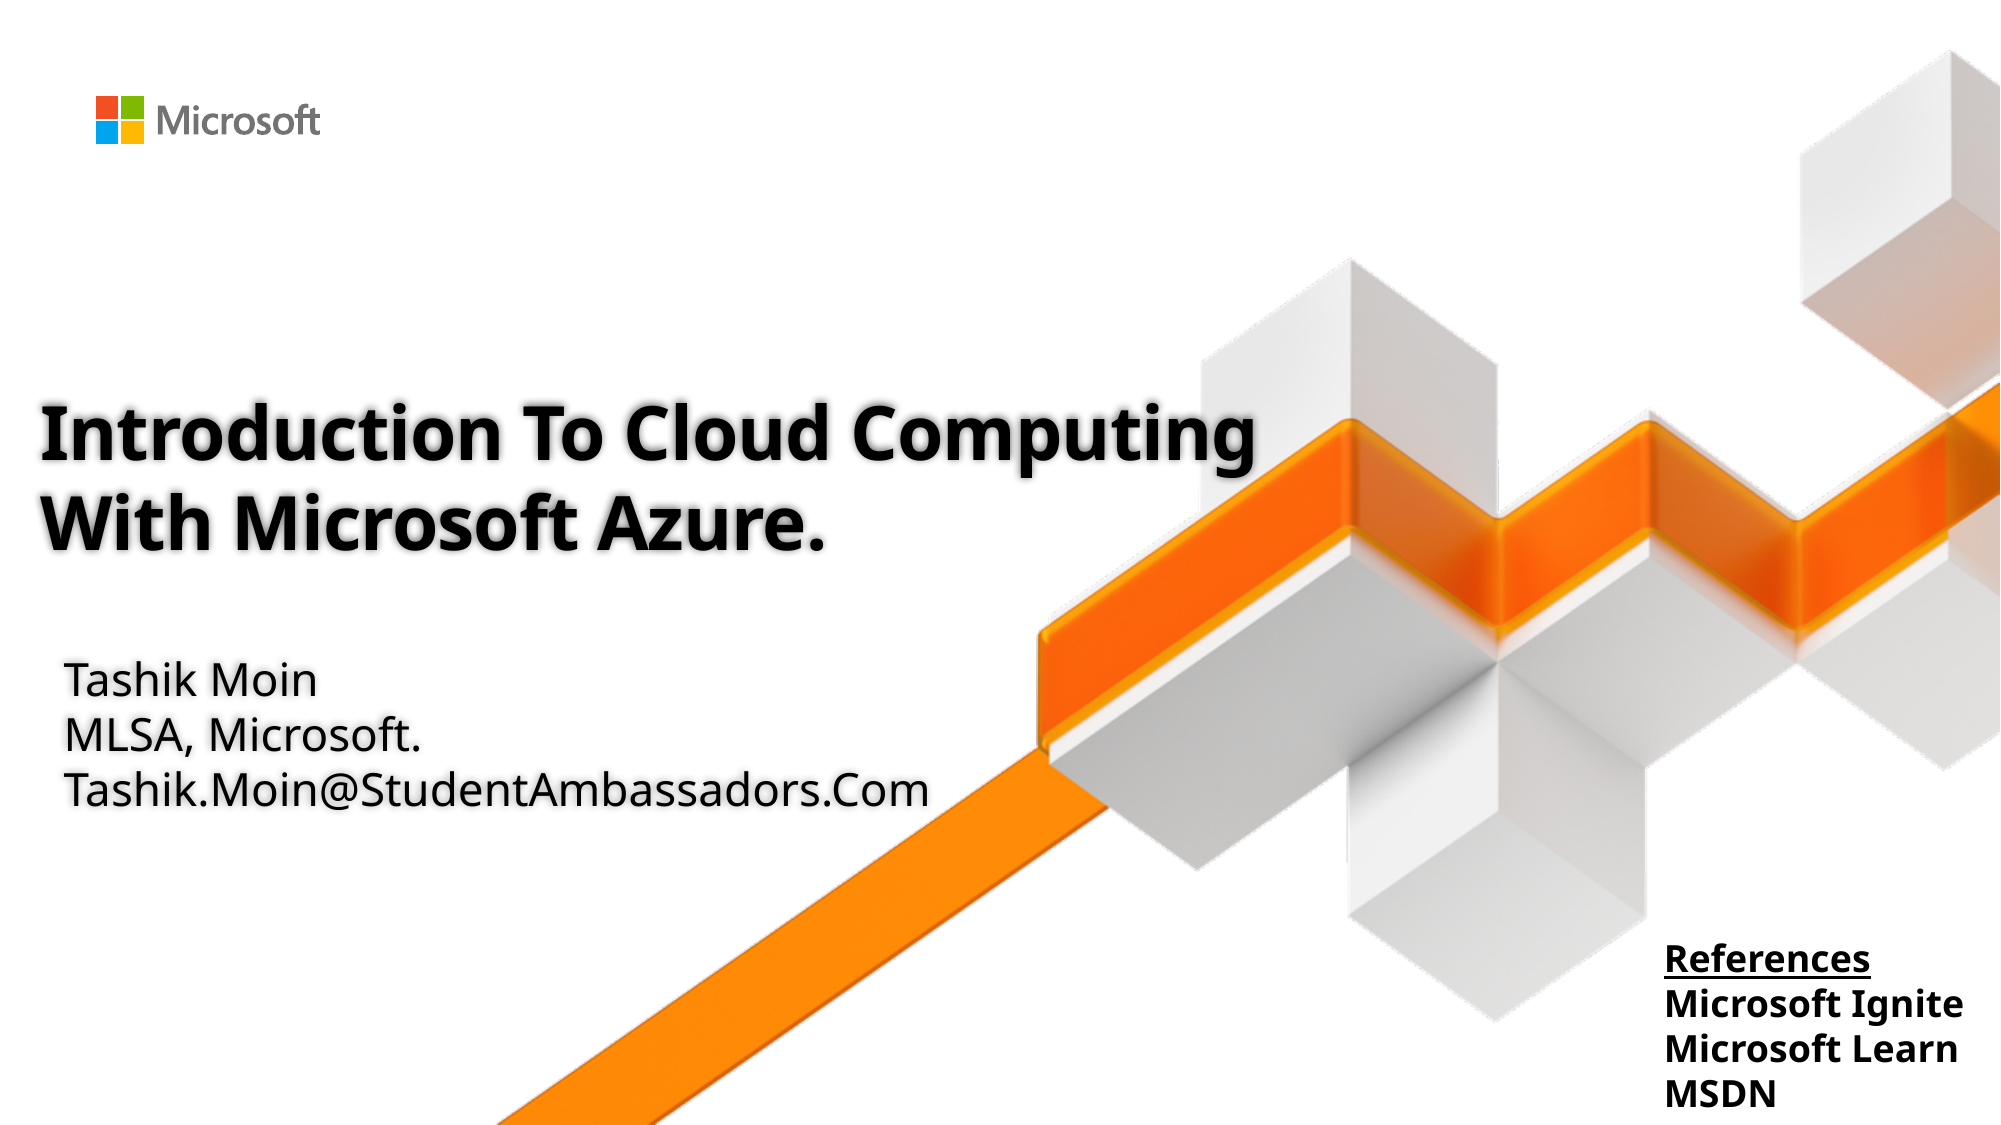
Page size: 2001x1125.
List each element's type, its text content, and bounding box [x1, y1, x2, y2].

text_box References Microsoft Ignite Microsoft Learn MSDN [1648, 928, 1980, 1123]
list Tashik Moin MLSA, Microsoft. Tashik.Moin@StudentAmbassadors.Com [63, 650, 968, 817]
title Introduction To Cloud Computing With Microsoft Azure. [40, 384, 1290, 566]
picture [476, 0, 2000, 1125]
